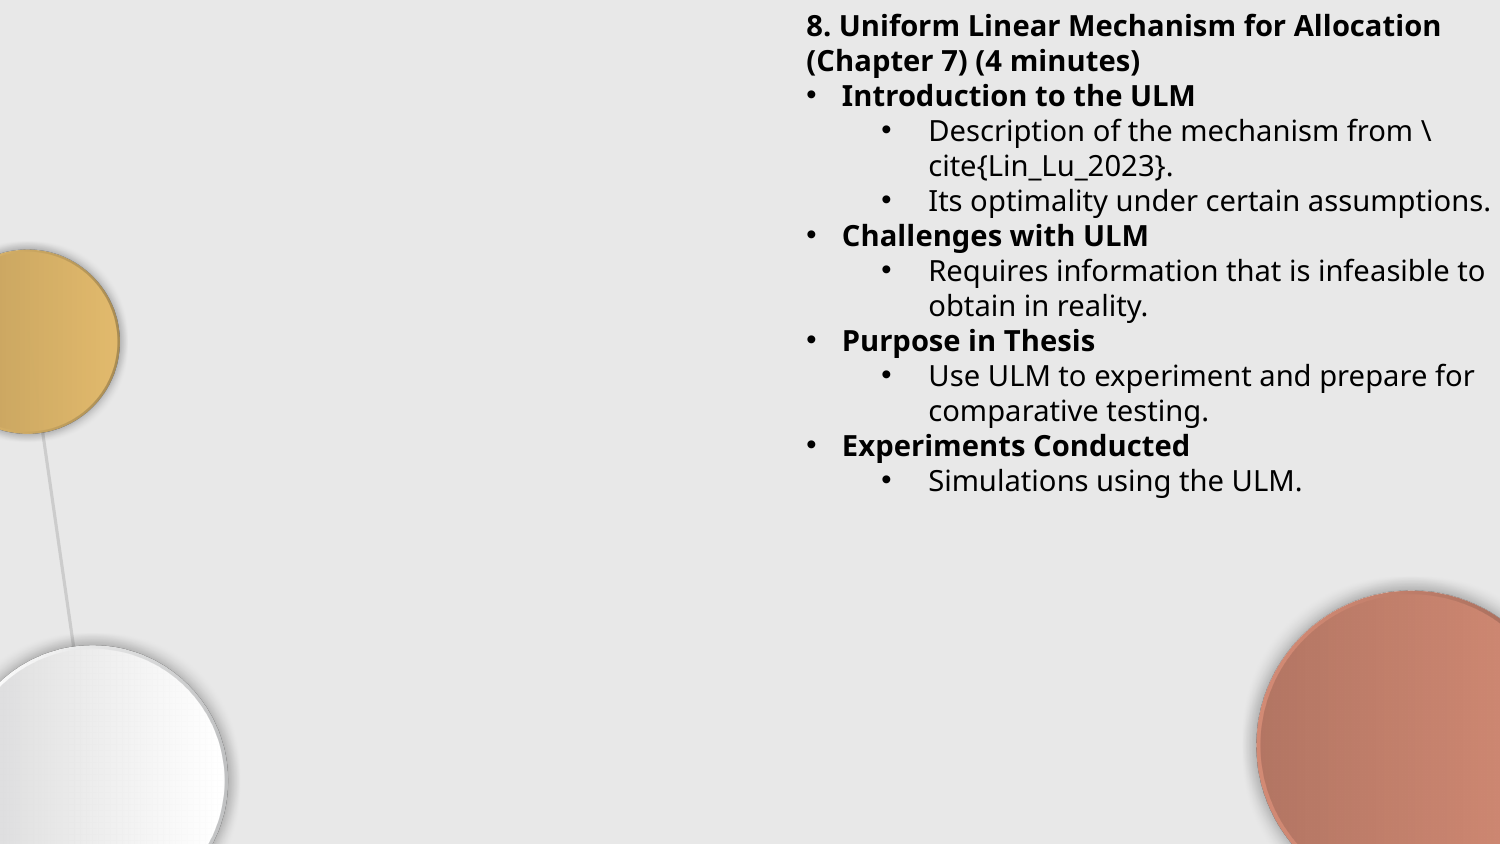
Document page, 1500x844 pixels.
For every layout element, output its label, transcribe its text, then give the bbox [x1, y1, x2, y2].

picture [1207, 541, 1500, 844]
text_box 8. Uniform Linear Mechanism for Allocation (Chapter 7) (4 minutes) Introduction to the ULM Description of the mechanism from \cite{Lin_Lu_2023}. Its optimality under certain assumptions. Challenges with ULM Requires information that is infeasible to obtain in reality. Purpose in Thesis Use ULM to experiment and prepare for comparative testing. Experiments Conducted Simulations using the ULM. [791, 0, 1500, 505]
picture [0, 602, 271, 844]
picture [0, 220, 149, 463]
